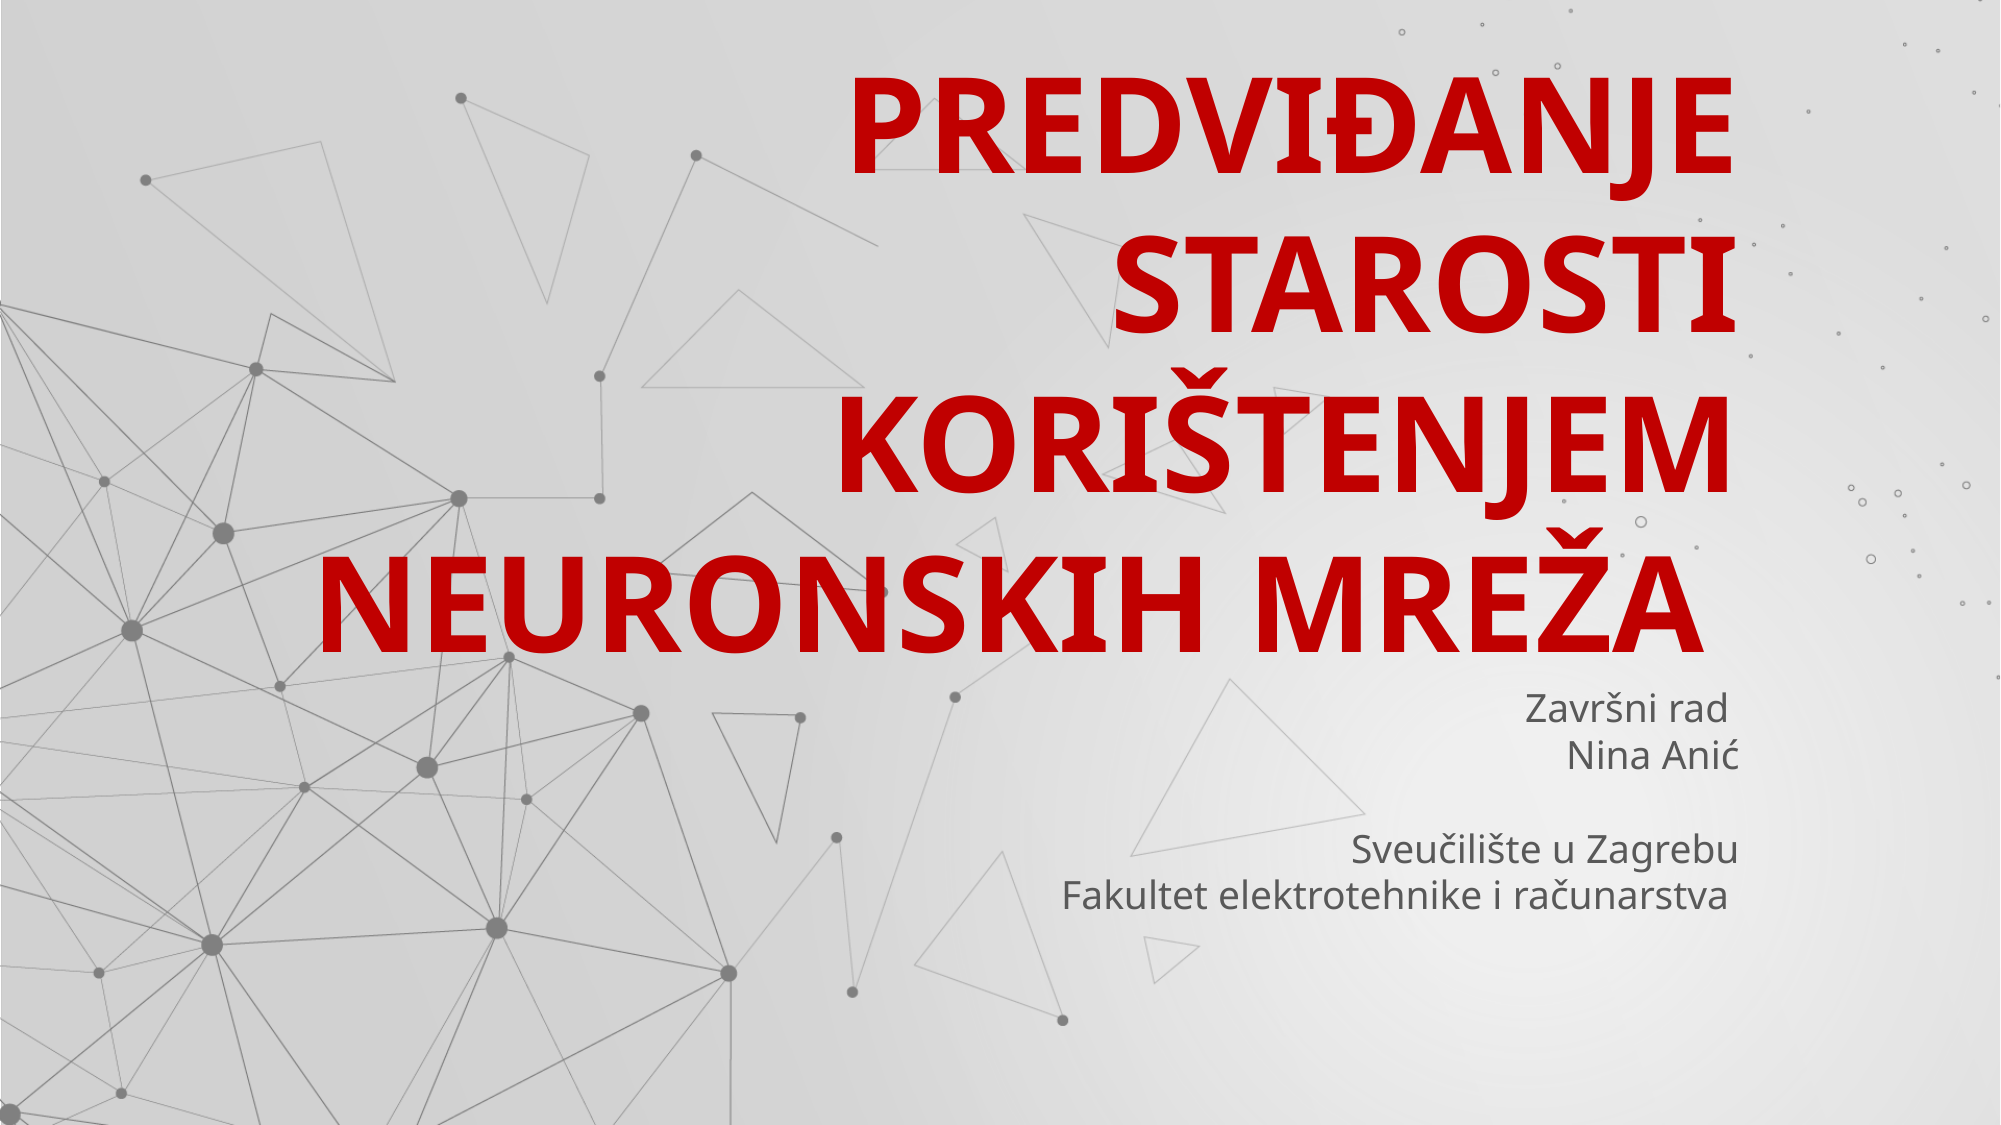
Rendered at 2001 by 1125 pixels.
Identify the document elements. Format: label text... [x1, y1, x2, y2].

picture [0, 0, 2001, 1125]
subtitle Završni rad Nina Anić Sveučilište u Zagrebu Fakultet elektrotehnike i računarstva [802, 822, 1755, 980]
title PREDVIĐANJE STAROSTI KORIŠTENJEM NEURONSKIH MREŽA [248, 304, 1755, 695]
